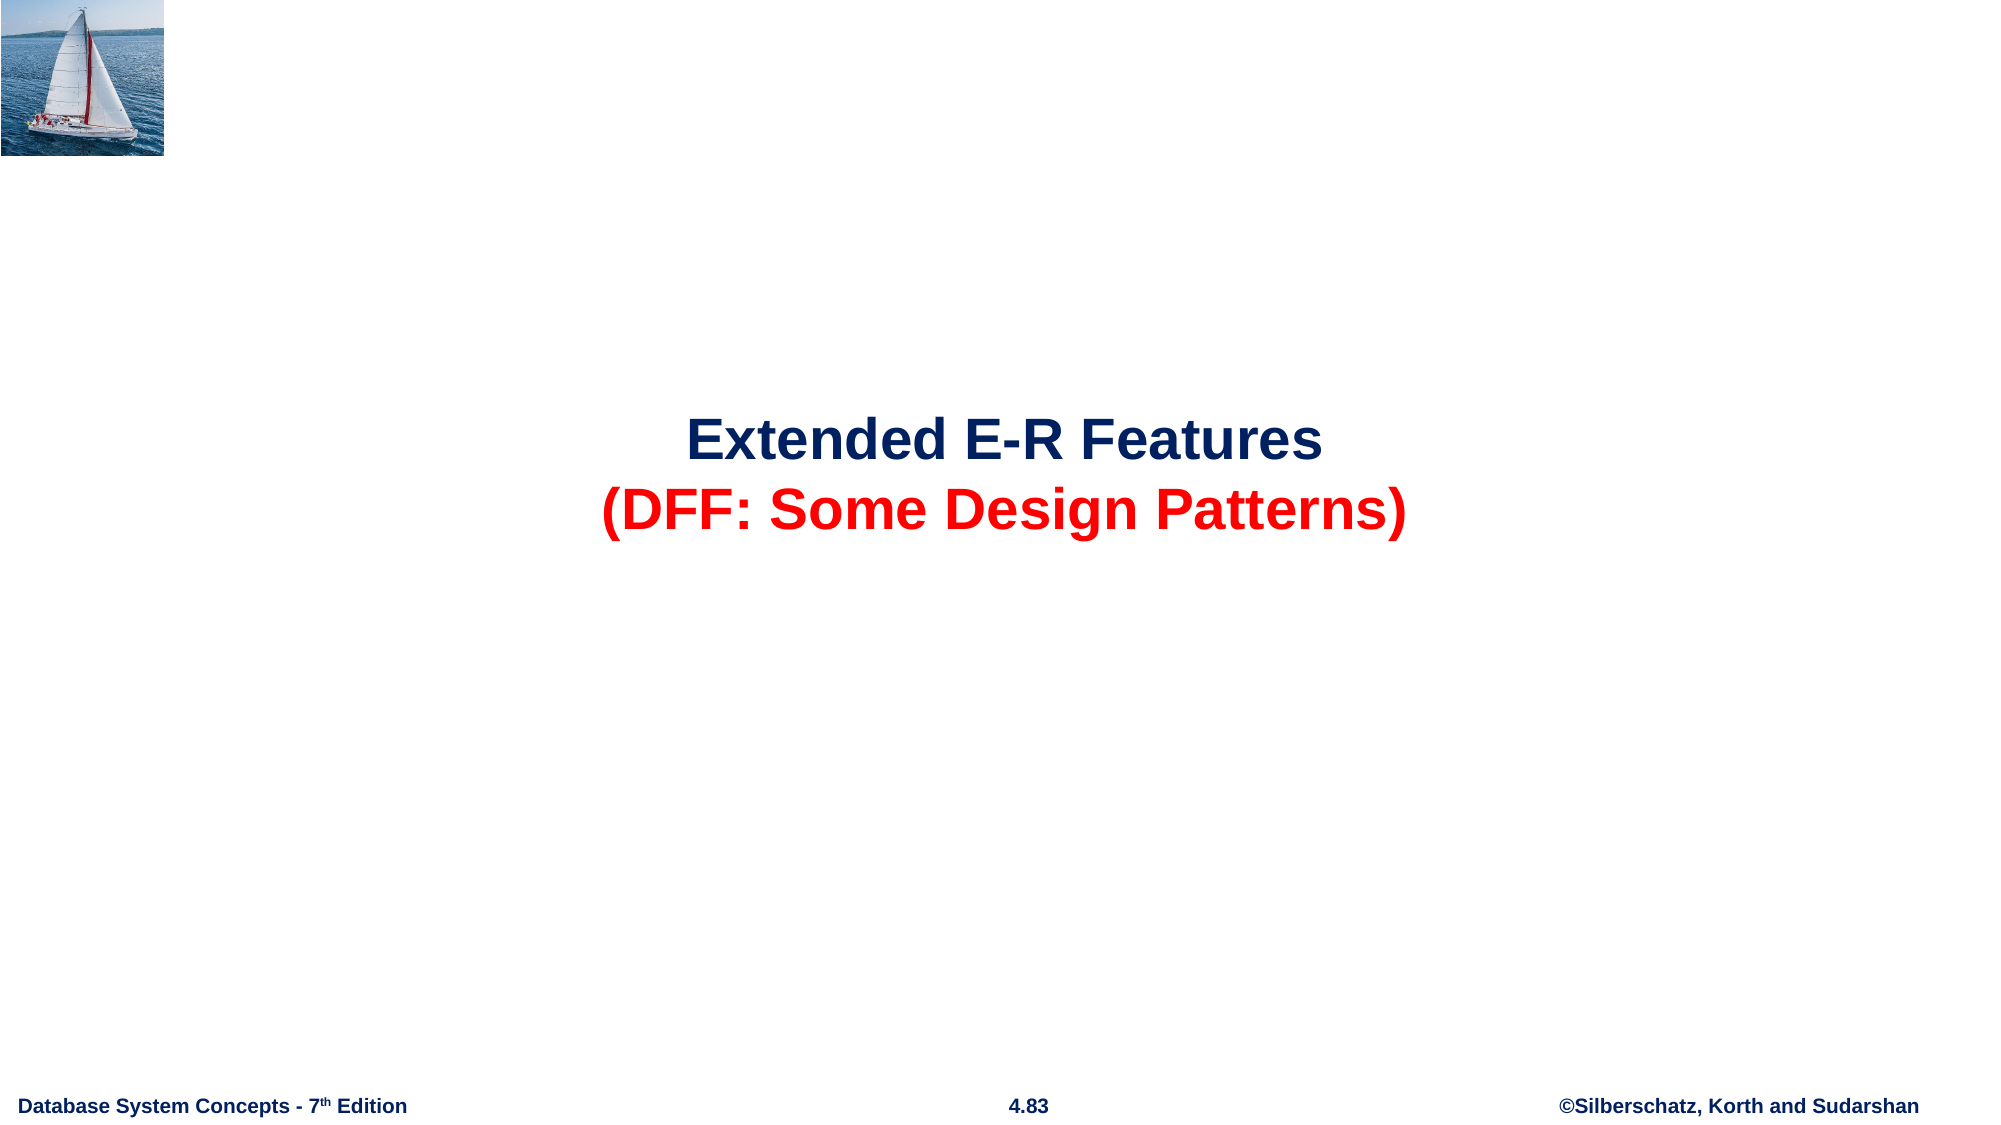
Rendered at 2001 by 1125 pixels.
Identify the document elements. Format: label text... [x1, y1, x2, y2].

text_box [483, 467, 1607, 930]
title Extended E-R Features (DFF: Some Design Patterns) [326, 448, 1684, 550]
picture [1, 0, 164, 156]
